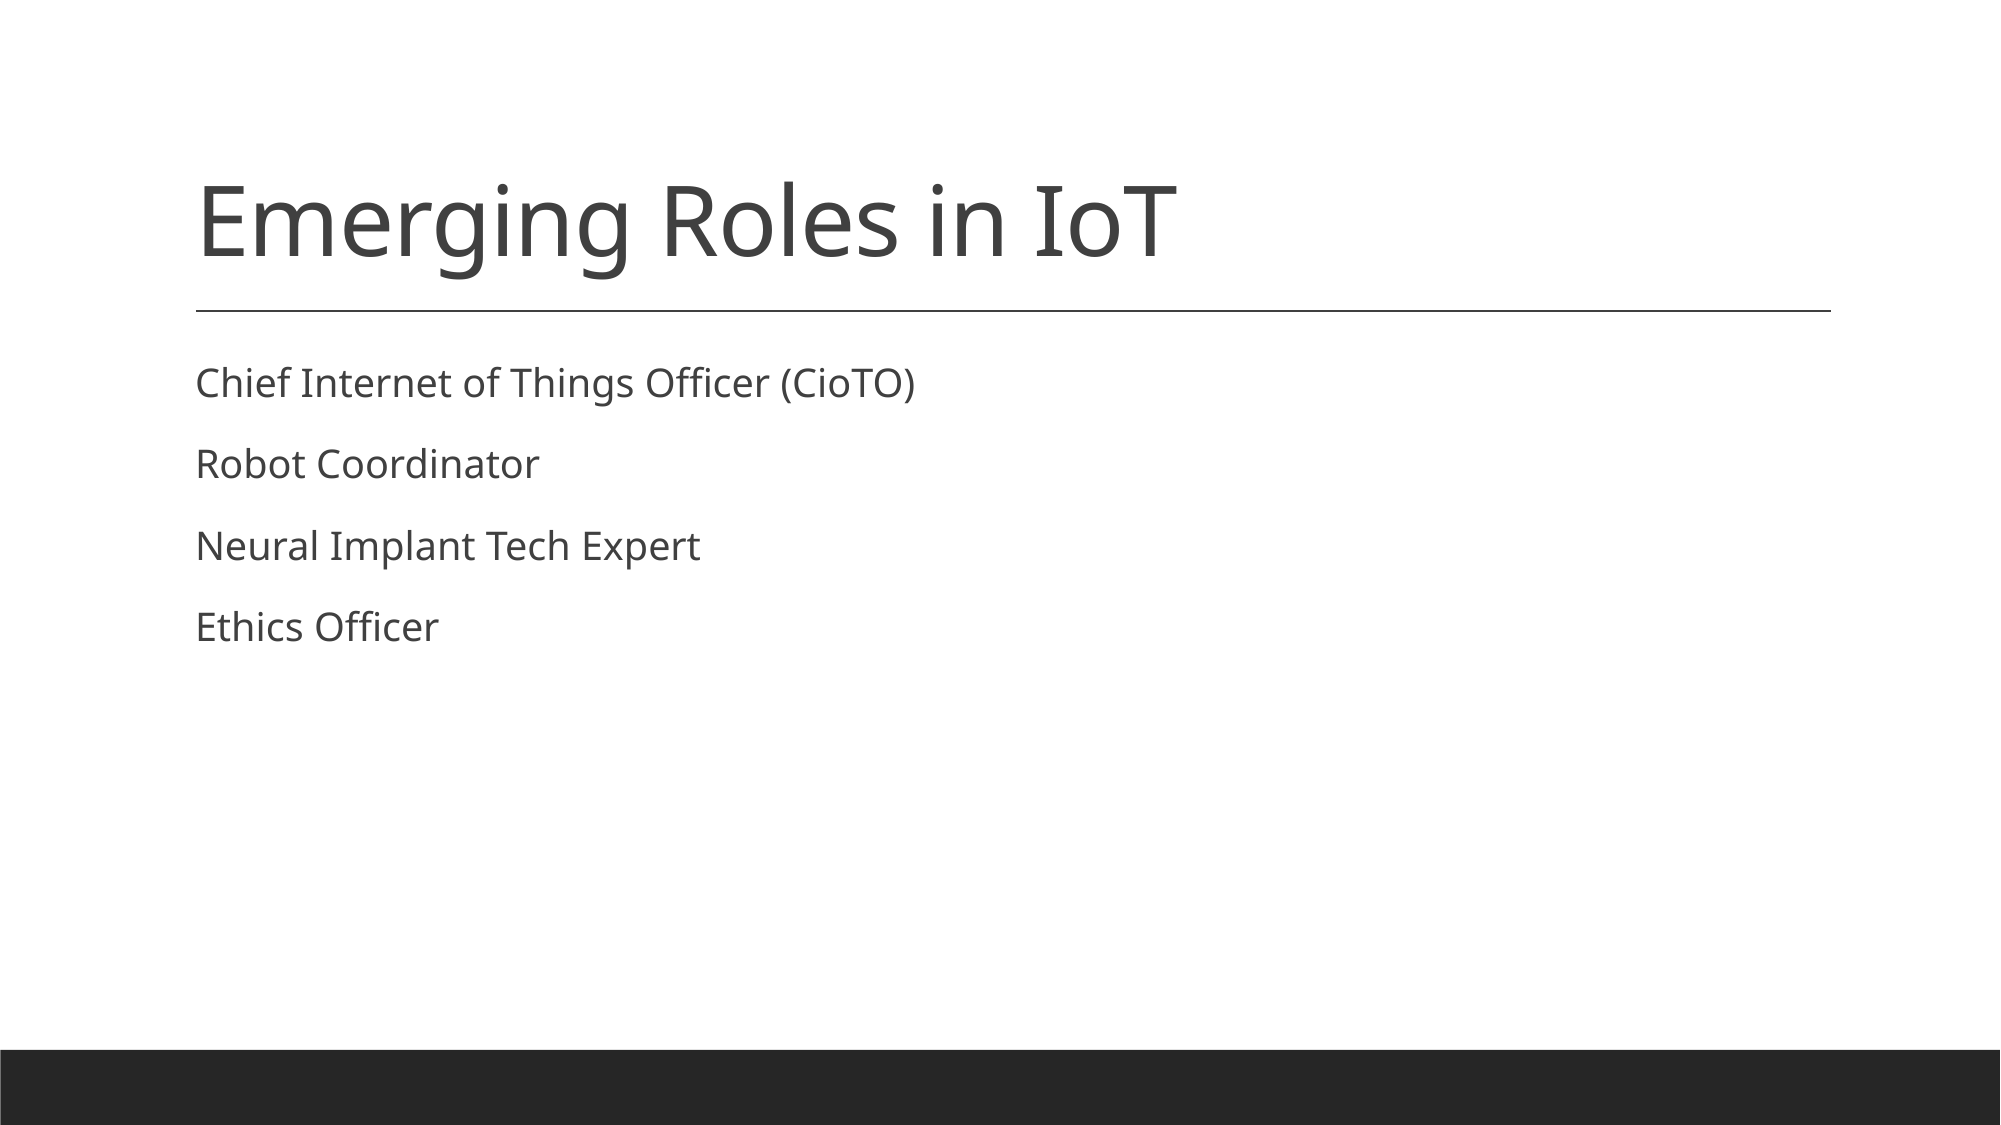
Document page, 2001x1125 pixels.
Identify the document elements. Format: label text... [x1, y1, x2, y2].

list Chief Internet of Things Officer (CioTO) Robot Coordinator Neural Implant Tech Expert Ethics Officer [180, 345, 1830, 963]
title Emerging Roles in IoT [180, 47, 1830, 285]
